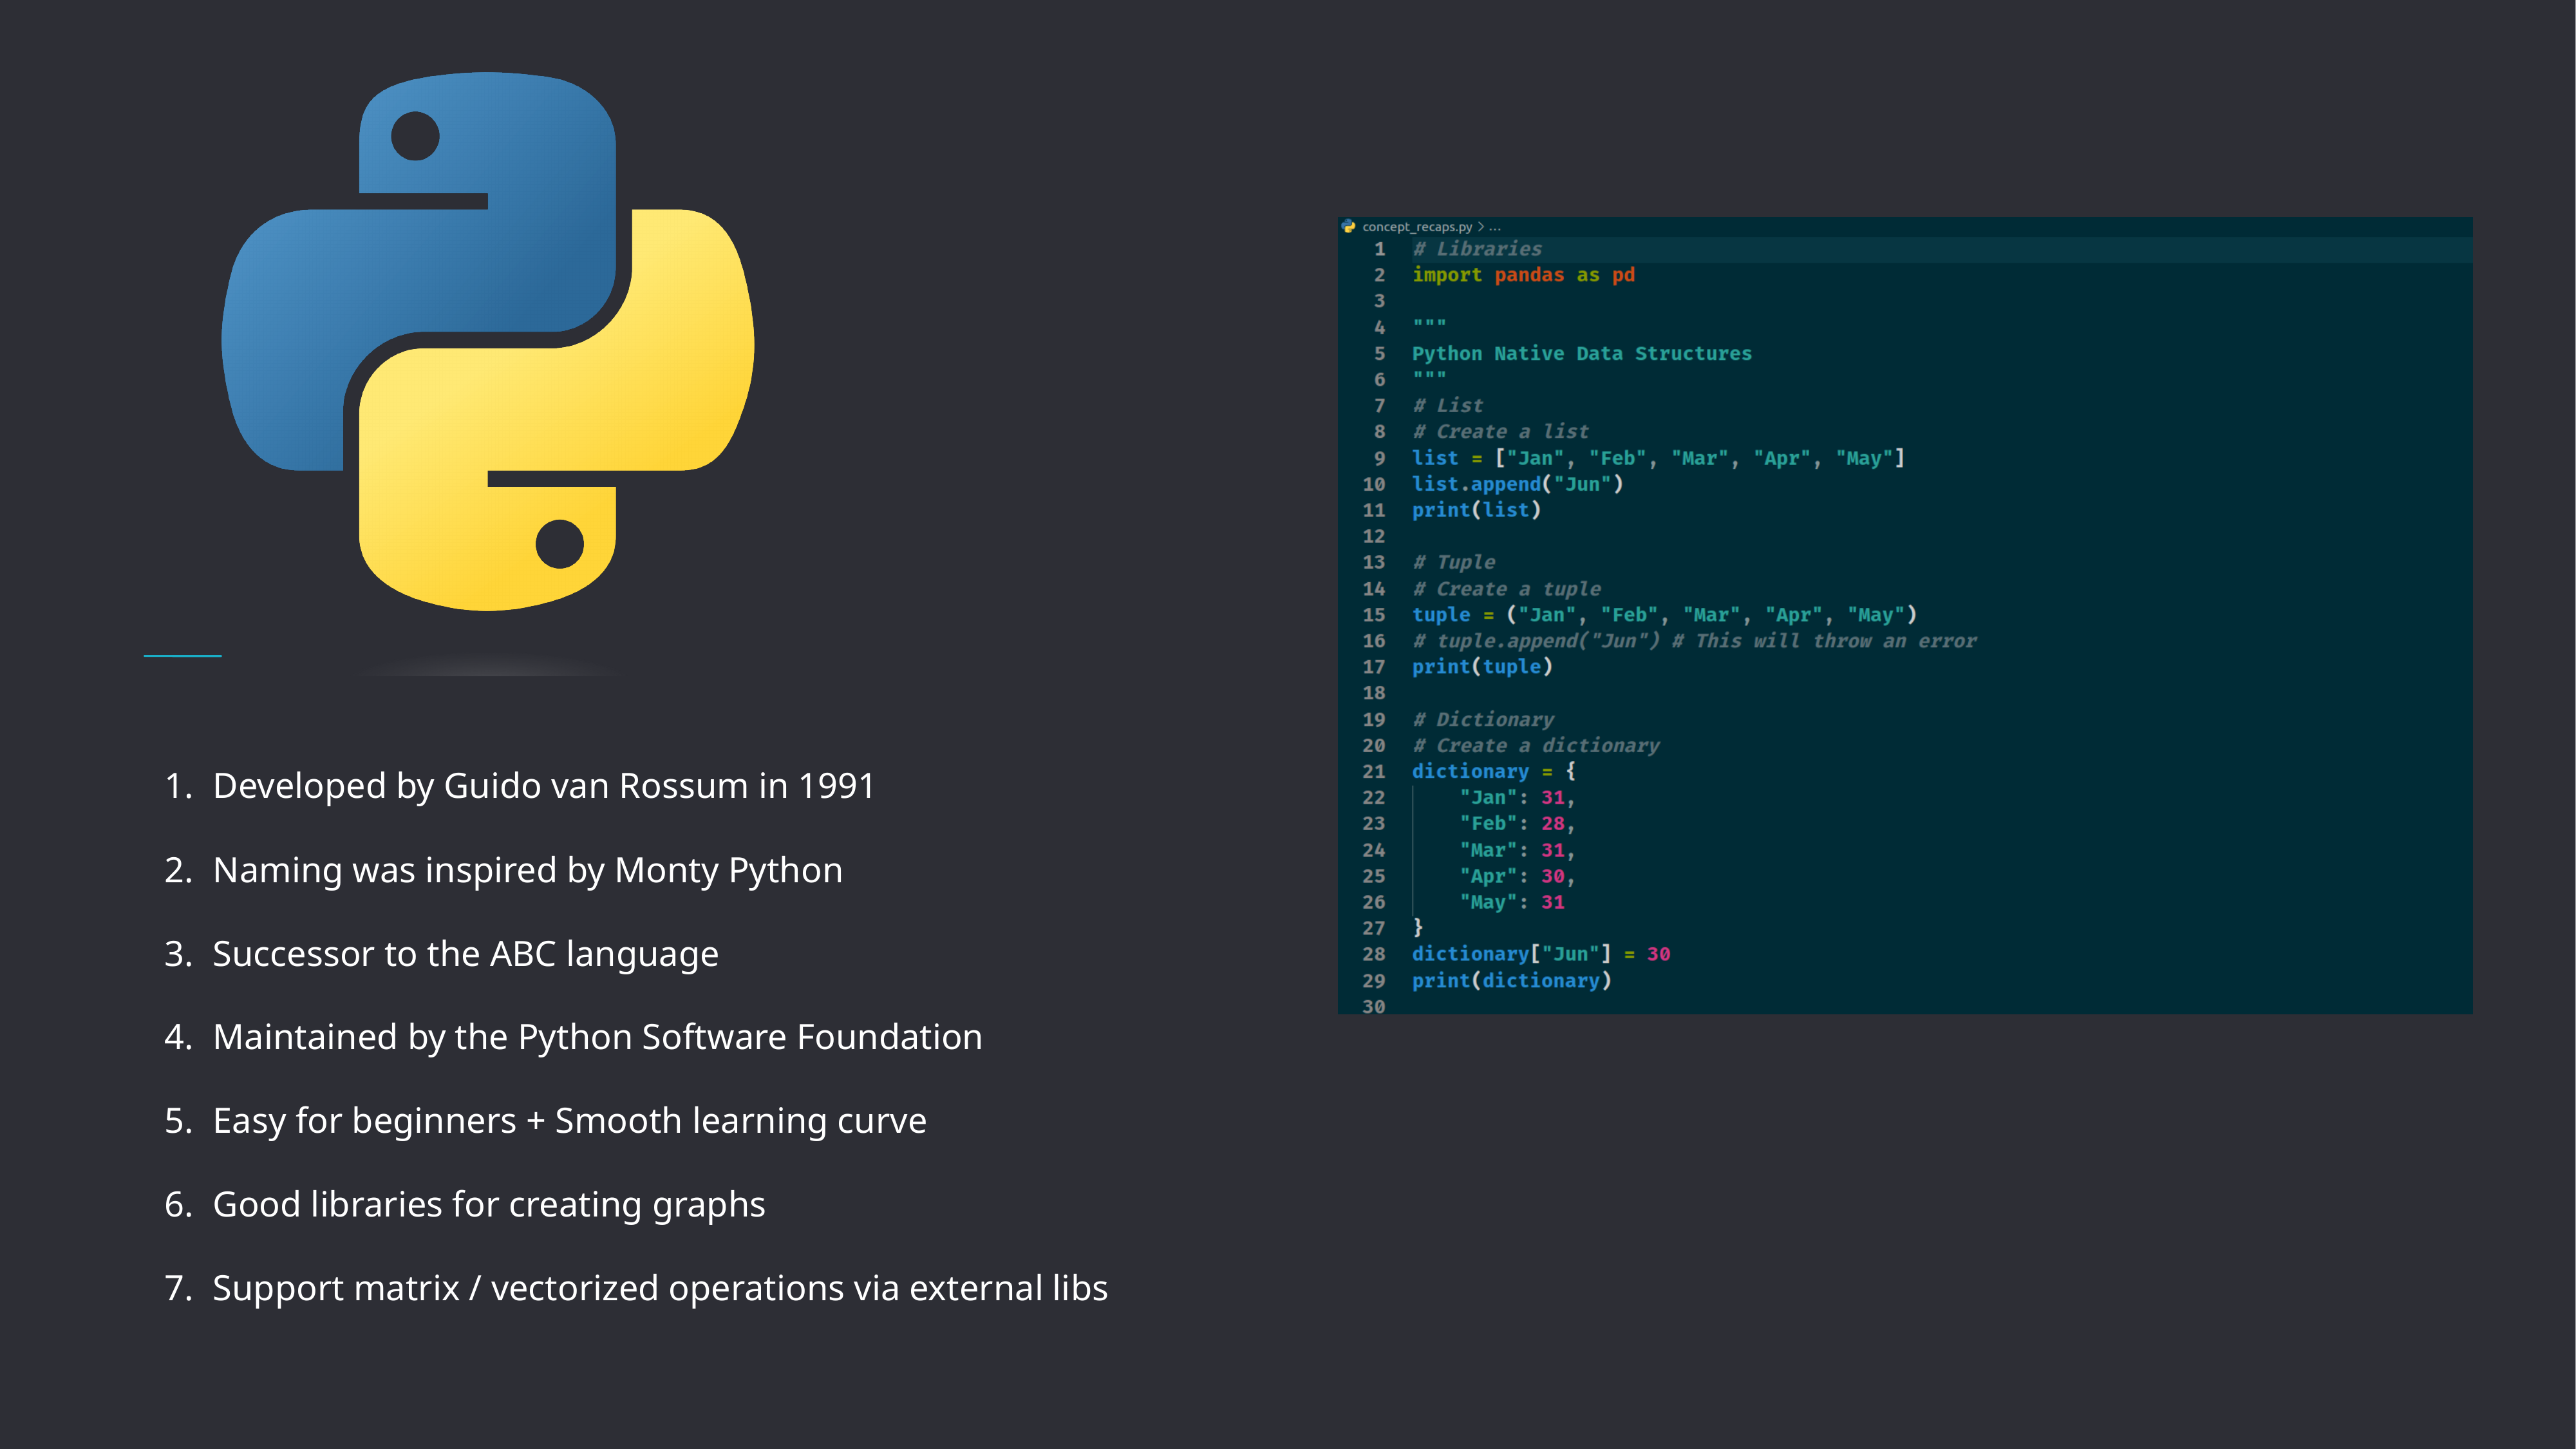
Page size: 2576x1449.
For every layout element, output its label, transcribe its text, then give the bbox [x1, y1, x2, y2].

picture [1543, 844, 1552, 857]
picture [221, 72, 773, 676]
picture [1569, 826, 1574, 834]
picture [1415, 372, 1418, 377]
picture [1615, 609, 1623, 621]
picture [1375, 425, 1386, 438]
picture [1732, 607, 1738, 612]
picture [1744, 350, 1752, 360]
picture [1413, 506, 1424, 520]
picture [1510, 894, 1516, 899]
picture [1554, 817, 1565, 829]
picture [1479, 222, 1484, 231]
picture [1720, 637, 1729, 647]
picture [1460, 558, 1472, 573]
picture [1364, 739, 1373, 752]
picture [1438, 398, 1447, 412]
picture [1473, 657, 1480, 676]
picture [1415, 347, 1424, 360]
picture [1579, 950, 1588, 960]
picture [1364, 225, 1390, 231]
picture [1364, 556, 1373, 569]
picture [1437, 663, 1446, 673]
picture [1364, 634, 1373, 647]
picture [1437, 611, 1447, 625]
picture [1530, 267, 1540, 281]
picture [1660, 350, 1670, 360]
picture [1448, 607, 1458, 621]
picture [1543, 737, 1555, 752]
picture [1567, 478, 1575, 491]
picture [1364, 1000, 1373, 1013]
picture [1413, 946, 1423, 960]
picture [1850, 607, 1856, 612]
picture [1375, 556, 1384, 569]
picture [1884, 611, 1894, 625]
picture [1364, 947, 1373, 960]
picture [1497, 585, 1507, 596]
picture [1497, 872, 1506, 882]
picture [1415, 634, 1426, 647]
picture [1626, 637, 1636, 647]
picture [1487, 582, 1495, 596]
picture [1613, 350, 1623, 360]
picture [1578, 977, 1588, 987]
picture [1566, 762, 1574, 781]
picture [1462, 715, 1472, 726]
picture [1555, 637, 1566, 647]
picture [1897, 448, 1903, 467]
picture [1483, 793, 1494, 804]
picture [1364, 529, 1373, 542]
picture [1613, 454, 1623, 464]
picture [1364, 504, 1373, 516]
picture [1364, 609, 1373, 621]
text_box Developed by Guido van Rossum in 1991 Naming was inspired by Monty Python Successor to the ABC language Maintained by the Python Software Foundation Easy for beginners + Smooth learning curve Good libraries for creating graphs Support matrix / vectorized operations via external libs [145, 712, 1549, 1318]
picture [1791, 454, 1799, 464]
picture [1602, 451, 1612, 464]
picture [1569, 461, 1574, 469]
picture [1391, 223, 1409, 233]
picture [1555, 947, 1564, 960]
picture [1792, 632, 1799, 648]
picture [1778, 454, 1787, 469]
picture [1519, 637, 1531, 651]
picture [1425, 454, 1434, 464]
picture [1495, 768, 1505, 778]
picture [1364, 713, 1373, 726]
picture [1510, 450, 1516, 455]
picture [1437, 768, 1446, 778]
picture [1543, 817, 1552, 829]
picture [1422, 225, 1434, 231]
picture [1472, 896, 1482, 909]
picture [1425, 350, 1435, 364]
picture [1472, 428, 1483, 439]
picture [1532, 944, 1539, 963]
picture [1533, 500, 1540, 520]
picture [1438, 582, 1450, 596]
picture [1590, 480, 1599, 491]
picture [1791, 611, 1800, 625]
picture [1375, 713, 1385, 727]
picture [1510, 842, 1516, 848]
picture [1375, 320, 1385, 334]
picture [1425, 663, 1435, 673]
picture [1542, 977, 1563, 987]
picture [1684, 451, 1694, 464]
picture [1413, 609, 1423, 621]
picture [1545, 946, 1551, 951]
picture [1542, 270, 1552, 281]
picture [1604, 607, 1610, 612]
picture [1708, 350, 1716, 360]
picture [1364, 660, 1373, 673]
picture [1375, 269, 1384, 281]
picture [1364, 869, 1373, 882]
picture [1364, 896, 1373, 909]
picture [1508, 715, 1519, 726]
picture [1375, 294, 1384, 307]
picture [1483, 502, 1493, 516]
picture [1602, 347, 1610, 360]
picture [1375, 478, 1385, 491]
picture [1413, 663, 1424, 677]
picture [1485, 558, 1496, 569]
picture [1375, 739, 1385, 752]
picture [1827, 618, 1832, 625]
picture [1638, 741, 1649, 752]
picture [1495, 950, 1505, 960]
picture [1496, 793, 1505, 804]
picture [1568, 741, 1577, 753]
picture [1765, 451, 1776, 464]
picture [1720, 450, 1727, 455]
picture [1567, 950, 1575, 960]
picture [1544, 637, 1554, 648]
picture [1556, 737, 1565, 752]
picture [1376, 609, 1385, 621]
picture [1450, 397, 1459, 412]
picture [1673, 634, 1685, 647]
picture [1474, 817, 1482, 829]
picture [1376, 242, 1386, 255]
picture [1364, 686, 1373, 699]
picture [1376, 660, 1384, 674]
picture [1375, 947, 1386, 960]
picture [1416, 265, 1420, 269]
picture [1569, 853, 1574, 860]
picture [1460, 268, 1481, 281]
picture [1590, 350, 1599, 360]
picture [1872, 454, 1881, 469]
picture [1376, 347, 1385, 360]
picture [1931, 637, 1942, 647]
picture [1532, 609, 1540, 621]
picture [1415, 319, 1418, 325]
picture [1472, 741, 1483, 753]
picture [1425, 480, 1434, 490]
picture [1507, 950, 1529, 964]
picture [1440, 634, 1448, 648]
picture [1556, 585, 1566, 596]
picture [1475, 399, 1483, 413]
picture [1720, 611, 1729, 621]
picture [1861, 637, 1872, 647]
picture [1603, 944, 1610, 963]
picture [1895, 637, 1906, 647]
picture [1460, 974, 1470, 987]
picture [1460, 504, 1470, 516]
picture [1885, 450, 1892, 455]
picture [1554, 270, 1564, 281]
picture [1497, 715, 1507, 726]
picture [1613, 267, 1635, 285]
picture [1415, 582, 1426, 595]
picture [1449, 977, 1458, 987]
picture [1545, 582, 1554, 596]
picture [1673, 450, 1680, 455]
picture [1375, 373, 1385, 386]
picture [1603, 741, 1613, 753]
picture [1484, 950, 1493, 960]
picture [1519, 504, 1528, 516]
picture [1415, 555, 1426, 569]
picture [1496, 977, 1505, 987]
picture [1413, 977, 1424, 991]
picture [1909, 605, 1916, 625]
picture [1614, 741, 1624, 752]
picture [1626, 450, 1635, 464]
picture [1579, 347, 1588, 360]
picture [1462, 401, 1471, 413]
picture [1837, 637, 1848, 647]
picture [1375, 1000, 1385, 1013]
picture [1650, 607, 1657, 612]
picture [1556, 476, 1563, 481]
picture [1594, 632, 1601, 638]
picture [1518, 659, 1528, 673]
picture [1425, 768, 1434, 778]
picture [1568, 607, 1574, 612]
picture [1555, 791, 1565, 804]
picture [1375, 634, 1385, 647]
picture [1472, 460, 1481, 462]
picture [1364, 817, 1373, 829]
picture [1487, 739, 1495, 753]
picture [1872, 611, 1881, 621]
picture [1641, 632, 1648, 638]
picture [1531, 454, 1540, 464]
picture [1449, 585, 1461, 595]
picture [1708, 454, 1716, 464]
picture [1425, 950, 1434, 960]
picture [1825, 632, 1836, 647]
picture [1545, 657, 1552, 676]
picture [1543, 350, 1552, 360]
picture [1375, 974, 1385, 989]
picture [1566, 632, 1579, 648]
picture [1555, 611, 1564, 621]
picture [1375, 529, 1384, 542]
picture [1460, 611, 1470, 621]
picture [1376, 399, 1384, 413]
picture [1543, 869, 1552, 882]
picture [1509, 605, 1515, 625]
picture [1590, 977, 1599, 991]
picture [1460, 660, 1470, 673]
picture [1577, 270, 1599, 281]
picture [1413, 450, 1423, 464]
picture [1375, 817, 1384, 829]
picture [1519, 741, 1530, 753]
picture [1484, 898, 1493, 909]
picture [1375, 896, 1385, 909]
picture [1364, 922, 1373, 934]
picture [1555, 350, 1565, 360]
picture [1695, 609, 1706, 621]
picture [1460, 637, 1472, 651]
picture [1555, 844, 1565, 857]
picture [1463, 815, 1469, 820]
picture [1460, 768, 1470, 778]
picture [1731, 637, 1742, 648]
picture [1476, 554, 1481, 569]
picture [1462, 741, 1472, 753]
picture [1569, 800, 1574, 808]
picture [1532, 715, 1543, 726]
picture [1507, 768, 1529, 782]
picture [1556, 428, 1564, 438]
picture [1567, 428, 1577, 439]
picture [1473, 500, 1480, 520]
picture [1592, 450, 1598, 455]
picture [1648, 947, 1658, 960]
picture [1520, 347, 1528, 360]
picture [1437, 480, 1446, 490]
picture [1436, 225, 1454, 233]
picture [1802, 450, 1805, 455]
picture [1472, 350, 1481, 360]
picture [1519, 974, 1528, 987]
picture [1342, 219, 1355, 232]
picture [1496, 270, 1528, 285]
picture [1649, 347, 1657, 360]
picture [1473, 971, 1480, 990]
picture [1707, 611, 1716, 621]
picture [1496, 815, 1506, 829]
picture [1449, 637, 1460, 648]
picture [1651, 461, 1655, 469]
picture [1461, 950, 1470, 960]
picture [1496, 663, 1505, 673]
picture [1375, 686, 1385, 699]
picture [1604, 971, 1610, 990]
picture [1591, 741, 1599, 752]
picture [1802, 611, 1811, 621]
picture [1519, 585, 1530, 596]
picture [1696, 454, 1705, 464]
picture [1508, 637, 1518, 648]
picture [1364, 791, 1373, 804]
picture [1860, 454, 1869, 464]
picture [1375, 791, 1384, 804]
picture [1375, 451, 1385, 466]
picture [1438, 424, 1450, 439]
picture [1860, 609, 1870, 621]
picture [1472, 950, 1482, 960]
picture [1449, 741, 1461, 752]
picture [1425, 977, 1435, 987]
picture [1484, 768, 1493, 778]
picture [1649, 741, 1660, 756]
picture [1767, 637, 1775, 647]
picture [1777, 609, 1788, 621]
picture [1685, 350, 1693, 360]
picture [1602, 634, 1613, 648]
picture [1463, 486, 1468, 491]
picture [1499, 643, 1503, 648]
picture [1781, 632, 1787, 648]
picture [1485, 819, 1494, 829]
picture [1920, 637, 1930, 648]
picture [1438, 347, 1446, 360]
picture [1510, 815, 1516, 820]
picture [1413, 476, 1423, 490]
picture [1733, 461, 1738, 469]
picture [1475, 713, 1483, 726]
picture [1897, 607, 1903, 612]
picture [1566, 977, 1576, 987]
picture [1415, 424, 1426, 438]
picture [1364, 844, 1373, 857]
picture [1580, 631, 1590, 650]
picture [1663, 618, 1668, 625]
picture [1507, 663, 1518, 677]
picture [1415, 398, 1426, 412]
picture [1375, 922, 1384, 935]
picture [1884, 637, 1894, 648]
picture [1507, 506, 1517, 516]
picture [1463, 868, 1469, 873]
picture [1569, 879, 1574, 887]
picture [1484, 480, 1528, 495]
picture [1754, 637, 1767, 647]
picture [1462, 428, 1472, 439]
picture [1483, 973, 1493, 987]
picture [1418, 225, 1421, 231]
picture [1543, 896, 1552, 909]
picture [1955, 637, 1965, 648]
picture [1472, 768, 1482, 778]
picture [1473, 791, 1481, 804]
picture [1543, 474, 1550, 494]
picture [1673, 350, 1682, 360]
picture [1449, 715, 1458, 726]
picture [1581, 618, 1585, 625]
picture [1816, 461, 1819, 469]
picture [1519, 428, 1530, 439]
picture [1449, 663, 1458, 673]
picture [1485, 637, 1496, 648]
picture [1696, 347, 1705, 360]
picture [1520, 451, 1528, 464]
picture [1720, 350, 1729, 360]
picture [1375, 582, 1386, 595]
picture [1546, 423, 1552, 439]
picture [1497, 741, 1507, 753]
picture [1581, 739, 1589, 753]
picture [1847, 451, 1858, 464]
picture [1413, 270, 1459, 285]
picture [1566, 585, 1577, 600]
picture [1449, 345, 1471, 360]
picture [1413, 238, 2473, 262]
picture [1498, 448, 1504, 467]
picture [1637, 607, 1646, 621]
picture [1614, 637, 1624, 648]
picture [1543, 611, 1552, 621]
picture [1437, 506, 1446, 516]
picture [1364, 478, 1373, 491]
picture [1450, 558, 1460, 569]
picture [1472, 844, 1494, 857]
picture [1615, 474, 1622, 494]
picture [1660, 947, 1670, 960]
picture [1554, 869, 1565, 882]
picture [1581, 581, 1588, 596]
picture [1579, 480, 1588, 491]
picture [1472, 585, 1483, 596]
picture [1625, 611, 1635, 621]
picture [1437, 977, 1446, 987]
picture [1604, 476, 1610, 481]
picture [1456, 225, 1472, 233]
picture [1519, 715, 1530, 726]
picture [1639, 450, 1645, 455]
picture [1449, 478, 1458, 490]
picture [1437, 454, 1446, 464]
picture [1942, 637, 1954, 647]
picture [1415, 712, 1426, 726]
picture [1449, 506, 1458, 516]
picture [1730, 350, 1740, 360]
picture [1449, 452, 1458, 464]
picture [1364, 765, 1373, 778]
picture [1415, 739, 1426, 752]
picture [1438, 738, 1450, 753]
picture [1376, 765, 1385, 778]
picture [1376, 869, 1385, 882]
picture [1496, 898, 1506, 913]
picture [1698, 632, 1718, 647]
picture [1376, 504, 1385, 516]
picture [1685, 607, 1691, 612]
picture [1650, 631, 1659, 650]
picture [1508, 350, 1517, 360]
picture [1966, 637, 1978, 647]
picture [1510, 868, 1516, 873]
picture [1543, 715, 1555, 730]
picture [1472, 480, 1481, 490]
picture [1476, 632, 1481, 648]
picture [1497, 428, 1507, 439]
picture [1415, 918, 1422, 937]
picture [1507, 977, 1517, 987]
picture [1440, 555, 1451, 569]
picture [1839, 450, 1845, 455]
picture [1449, 765, 1458, 778]
picture [1375, 843, 1386, 857]
picture [1510, 789, 1516, 795]
picture [1745, 618, 1749, 625]
picture [1449, 947, 1458, 960]
picture [1543, 791, 1552, 804]
picture [1496, 506, 1505, 516]
picture [1581, 425, 1589, 439]
picture [1591, 585, 1601, 596]
picture [1530, 476, 1540, 490]
picture [1543, 454, 1552, 464]
picture [1364, 582, 1373, 595]
picture [1532, 977, 1540, 987]
picture [1849, 637, 1859, 648]
picture [1462, 585, 1472, 596]
picture [1637, 347, 1646, 360]
picture [1438, 712, 1449, 726]
picture [1413, 763, 1423, 778]
picture [1530, 663, 1541, 673]
picture [1484, 872, 1494, 887]
picture [1487, 425, 1495, 439]
picture [1425, 611, 1434, 621]
picture [1816, 634, 1824, 648]
picture [1449, 428, 1462, 438]
picture [1497, 846, 1506, 857]
picture [1532, 350, 1540, 360]
picture [1485, 715, 1494, 726]
picture [1592, 946, 1598, 951]
picture [1625, 741, 1636, 752]
picture [1530, 637, 1543, 651]
picture [1425, 506, 1435, 516]
picture [1484, 660, 1493, 673]
picture [1555, 896, 1565, 909]
picture [1437, 950, 1446, 960]
picture [1364, 974, 1373, 987]
picture [1496, 347, 1506, 360]
picture [1472, 869, 1483, 882]
